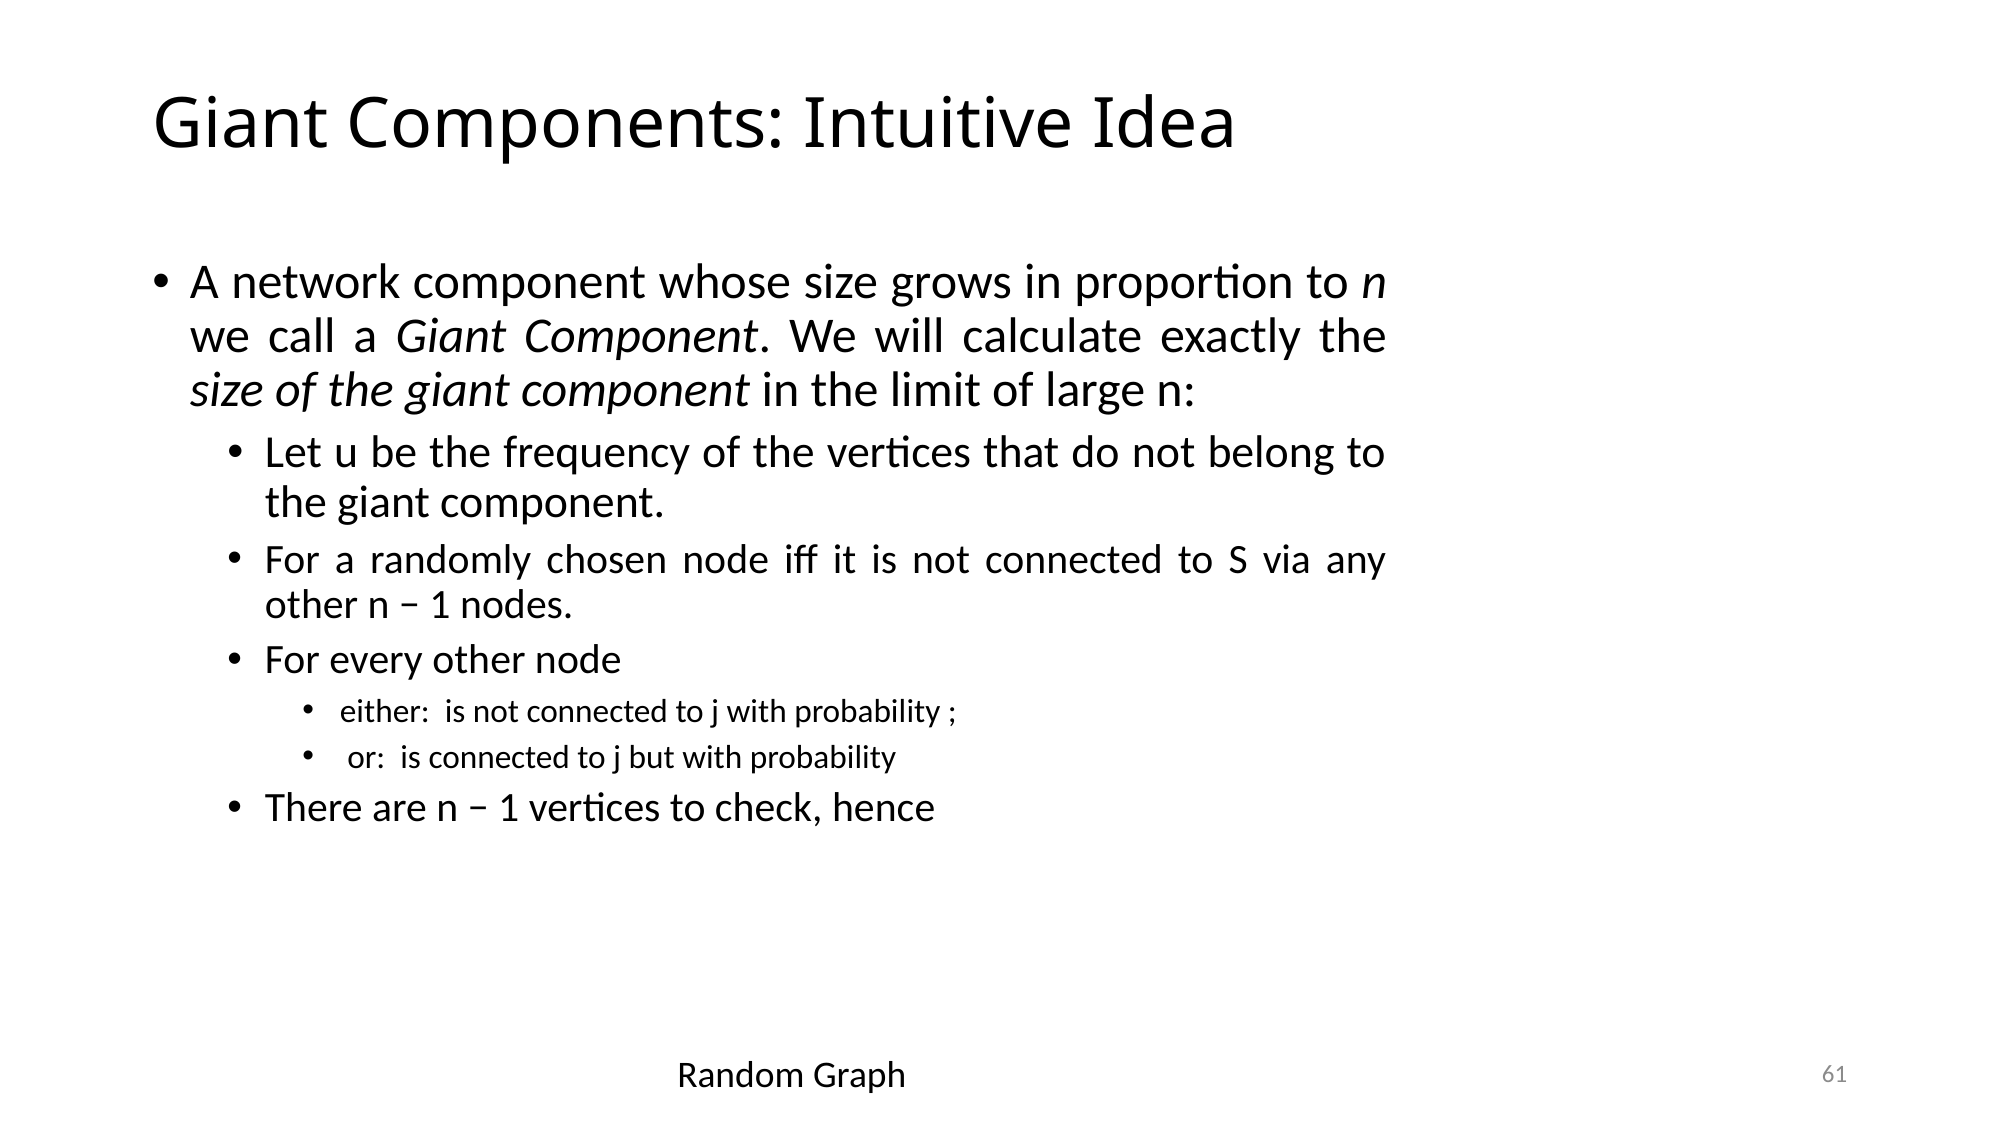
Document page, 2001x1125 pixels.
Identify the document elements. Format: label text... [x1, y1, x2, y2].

title Giant Components: Intuitive Idea [137, 59, 1455, 191]
footer Random Graph [662, 1042, 1338, 1103]
slide_number 61 [1412, 1042, 1863, 1103]
